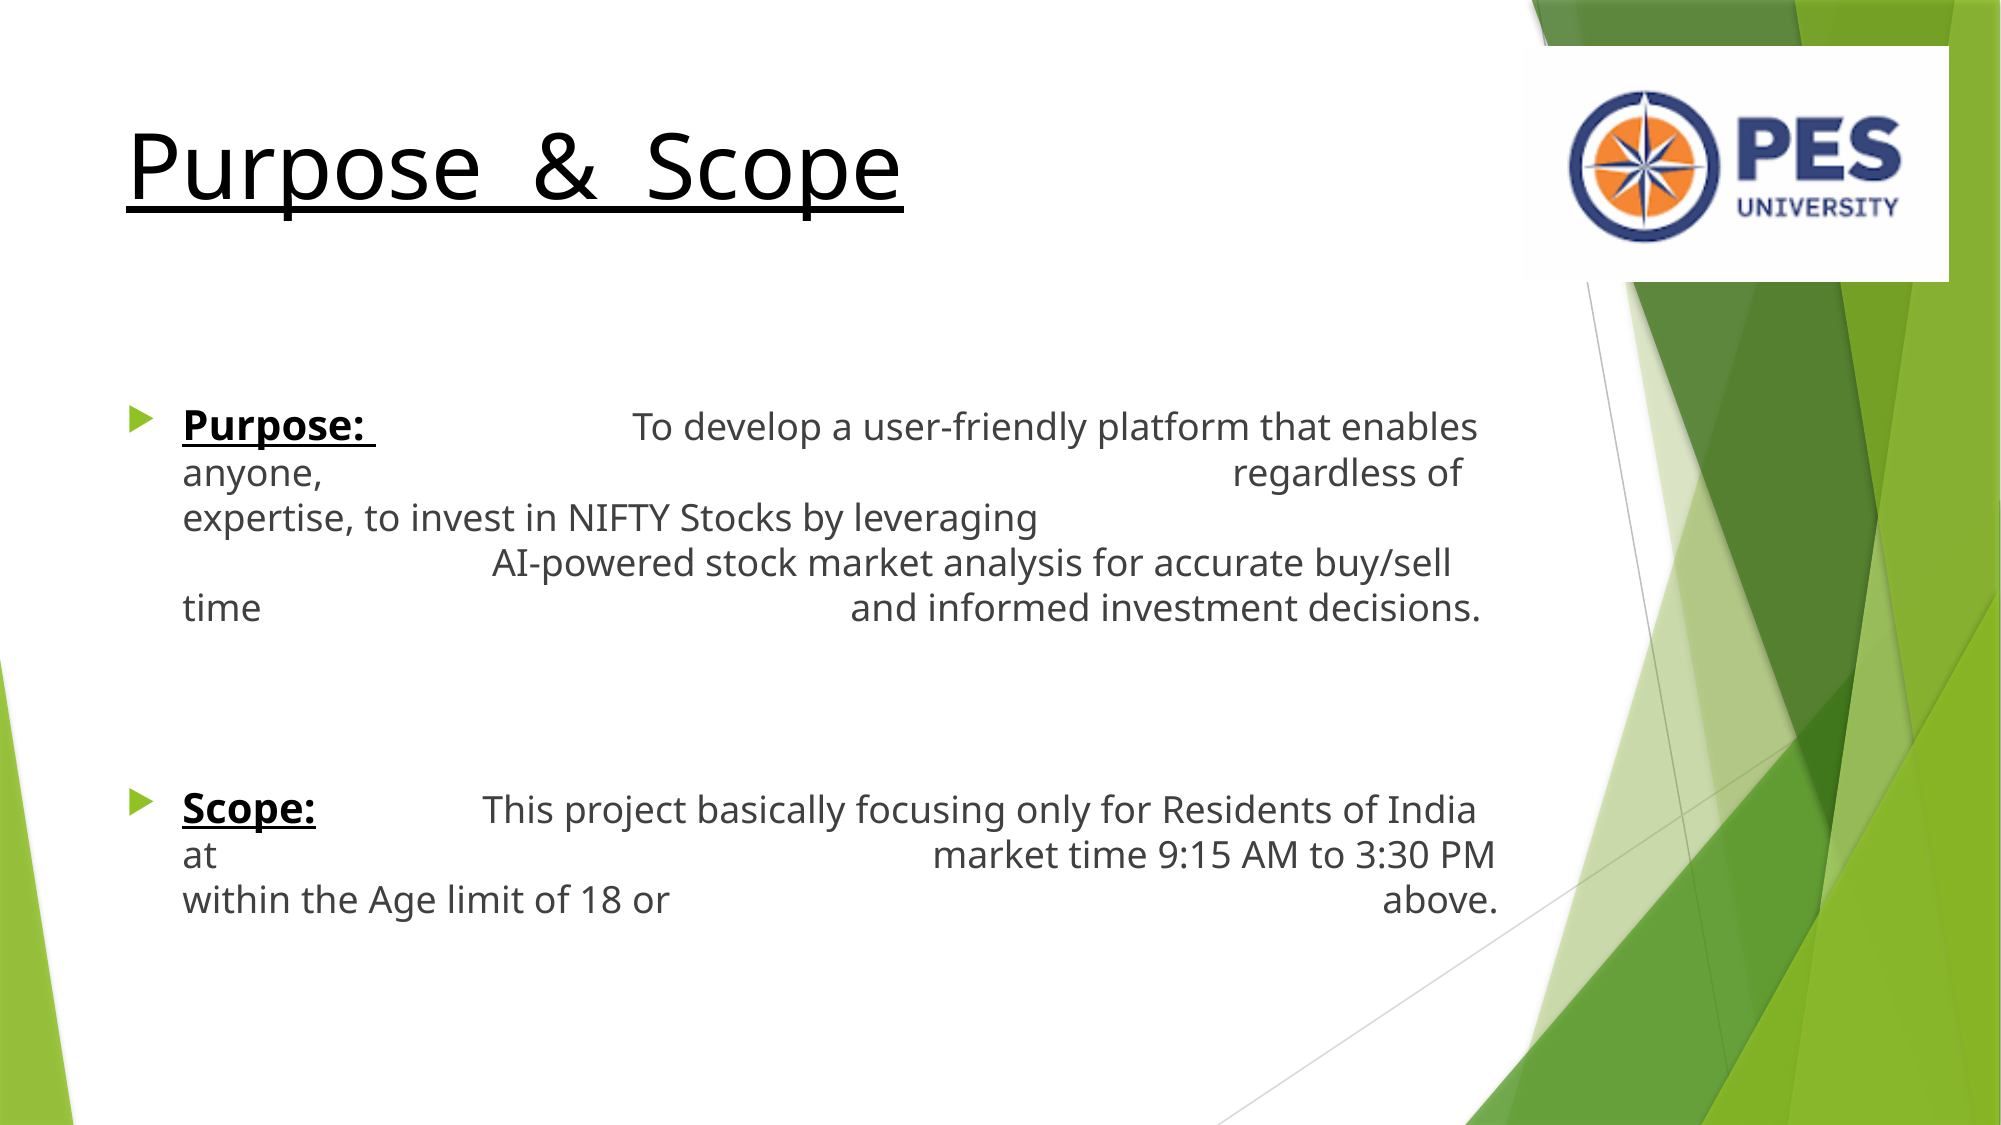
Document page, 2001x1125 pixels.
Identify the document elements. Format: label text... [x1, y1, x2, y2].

title Purpose & Scope [111, 99, 1522, 317]
picture [1521, 45, 1950, 283]
list Purpose: To develop a user-friendly platform that enables anyone, regardless of expertise, to invest in NIFTY Stocks by leveraging AI-powered stock market analysis for accurate buy/sell time and informed investment decisions. Scope: This project basically focusing only for Residents of India at market time 9:15 AM to 3:30 PM within the Age limit of 18 or above. [111, 391, 1522, 992]
